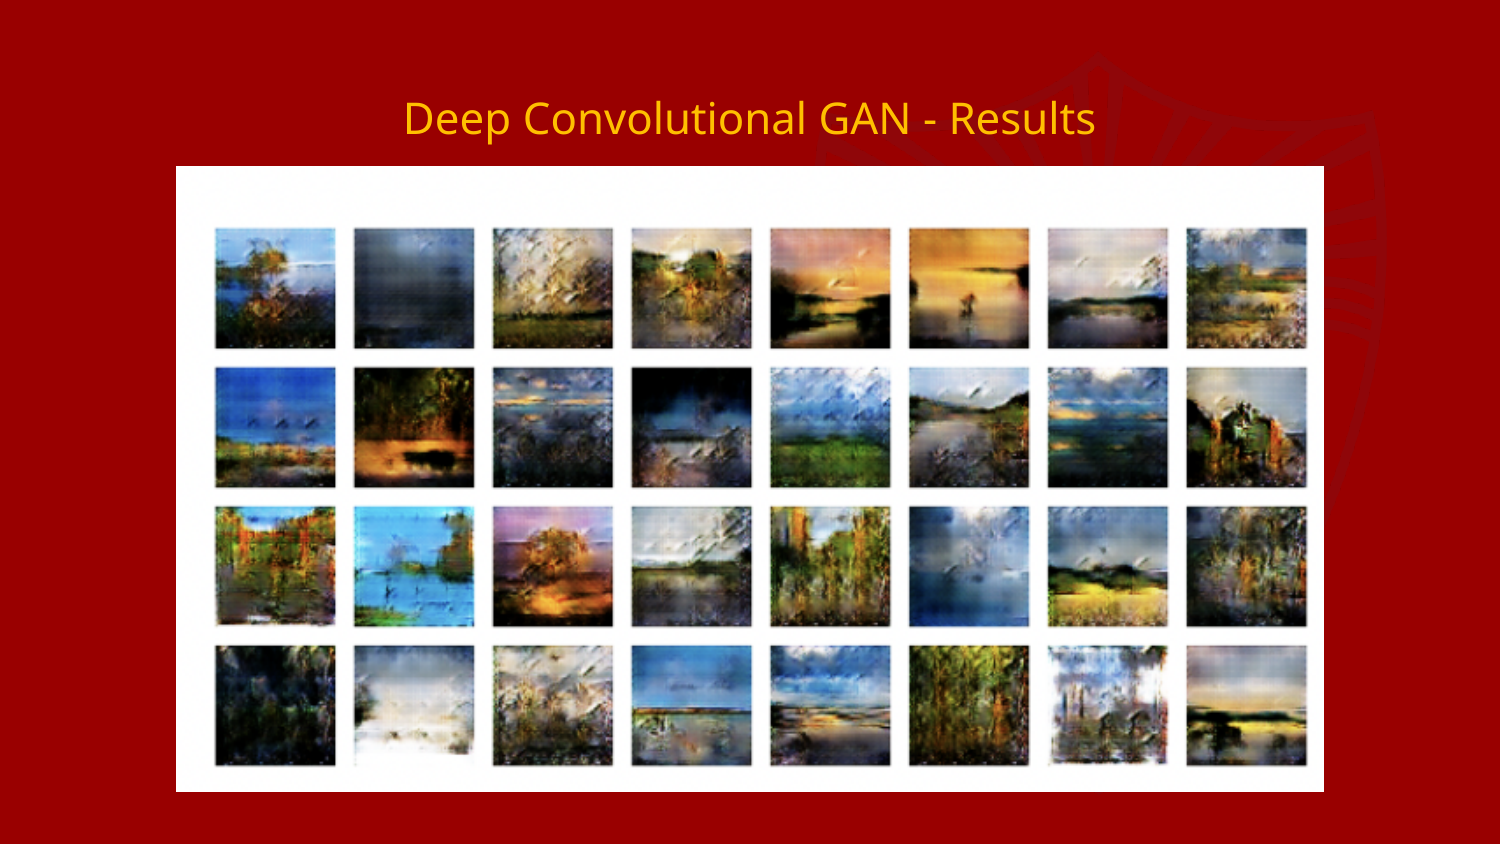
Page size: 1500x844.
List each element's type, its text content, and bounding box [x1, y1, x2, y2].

picture [176, 166, 1324, 792]
title Deep Convolutional GAN - Results [51, 72, 1449, 167]
